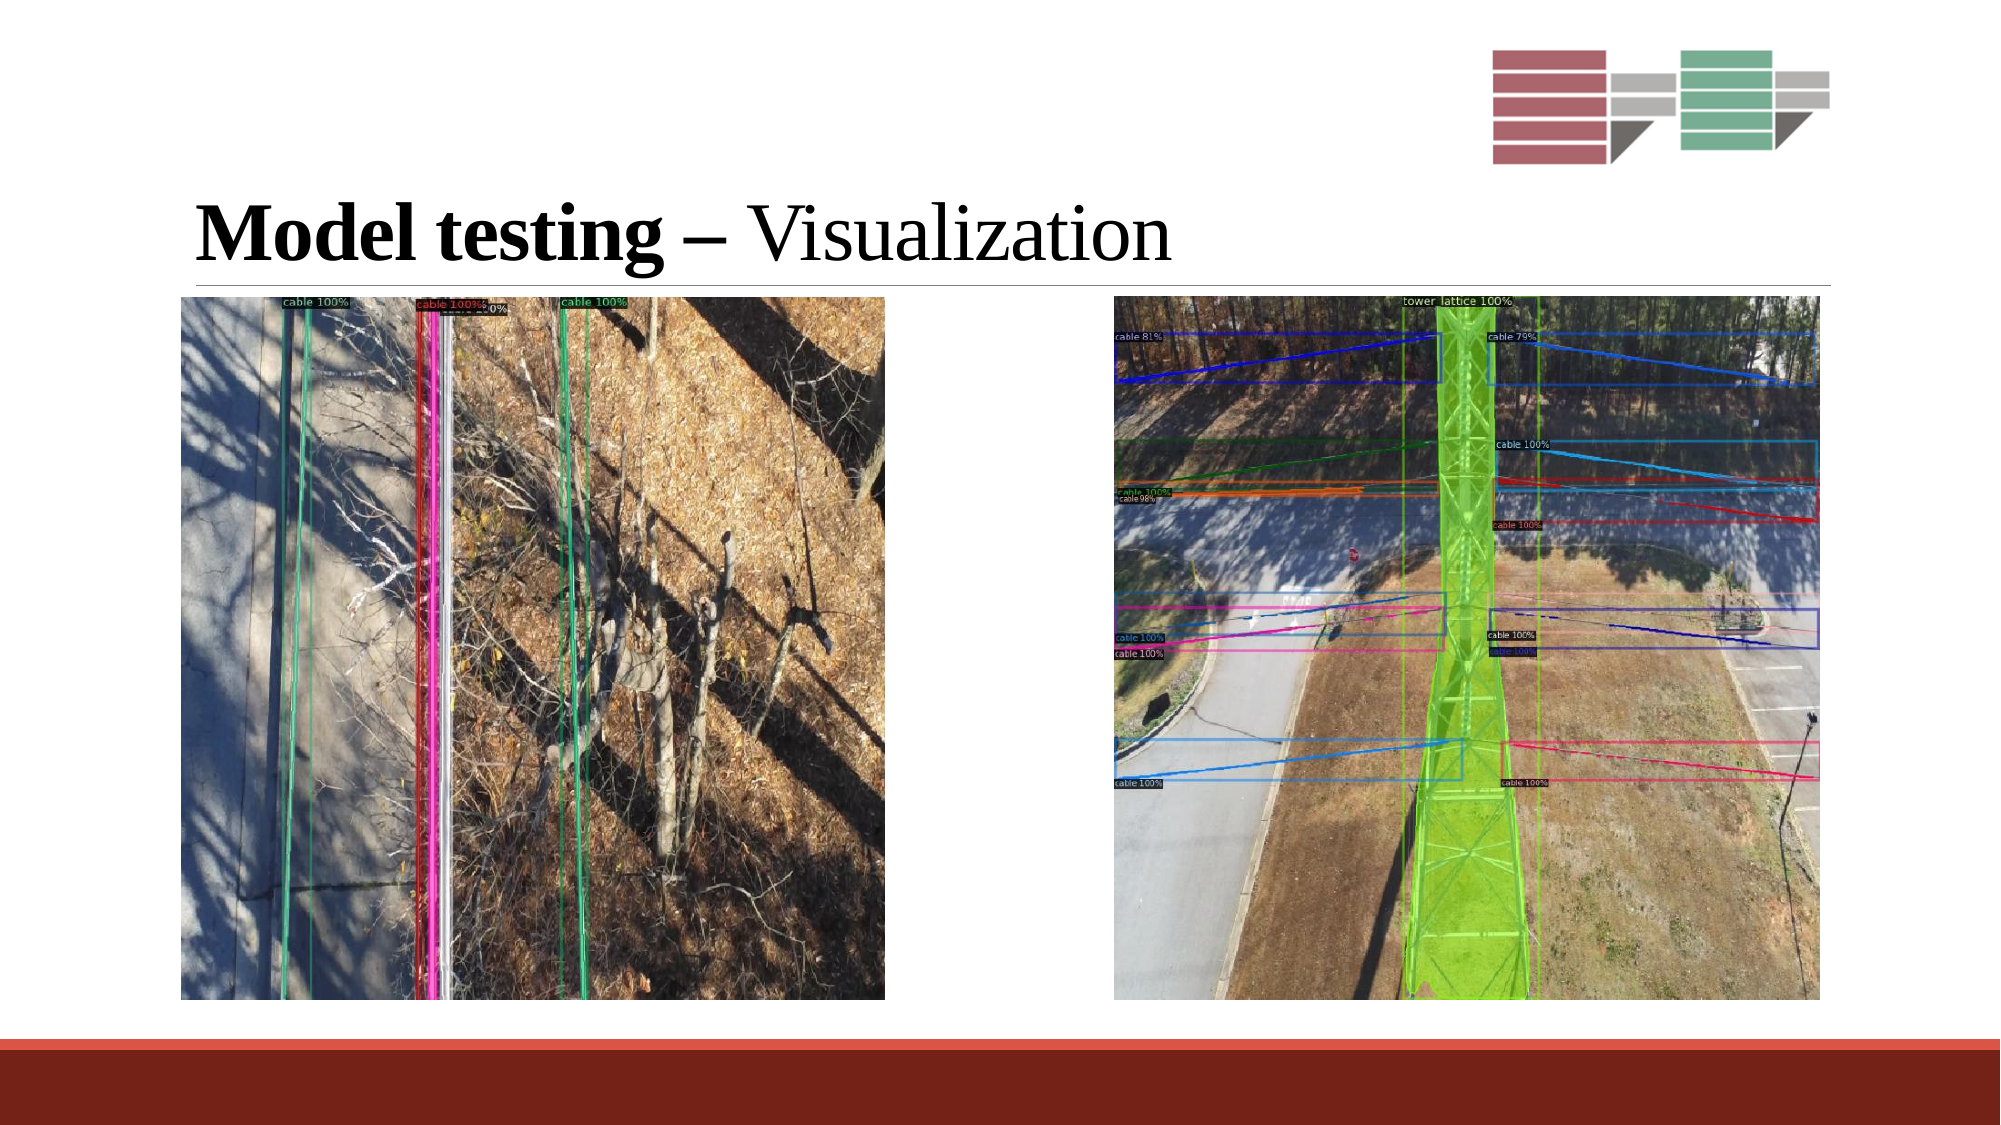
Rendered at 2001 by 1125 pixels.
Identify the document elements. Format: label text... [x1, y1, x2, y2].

title Model testing – Visualization [180, 47, 1830, 285]
picture [1111, 296, 1821, 1001]
picture [179, 296, 887, 1001]
